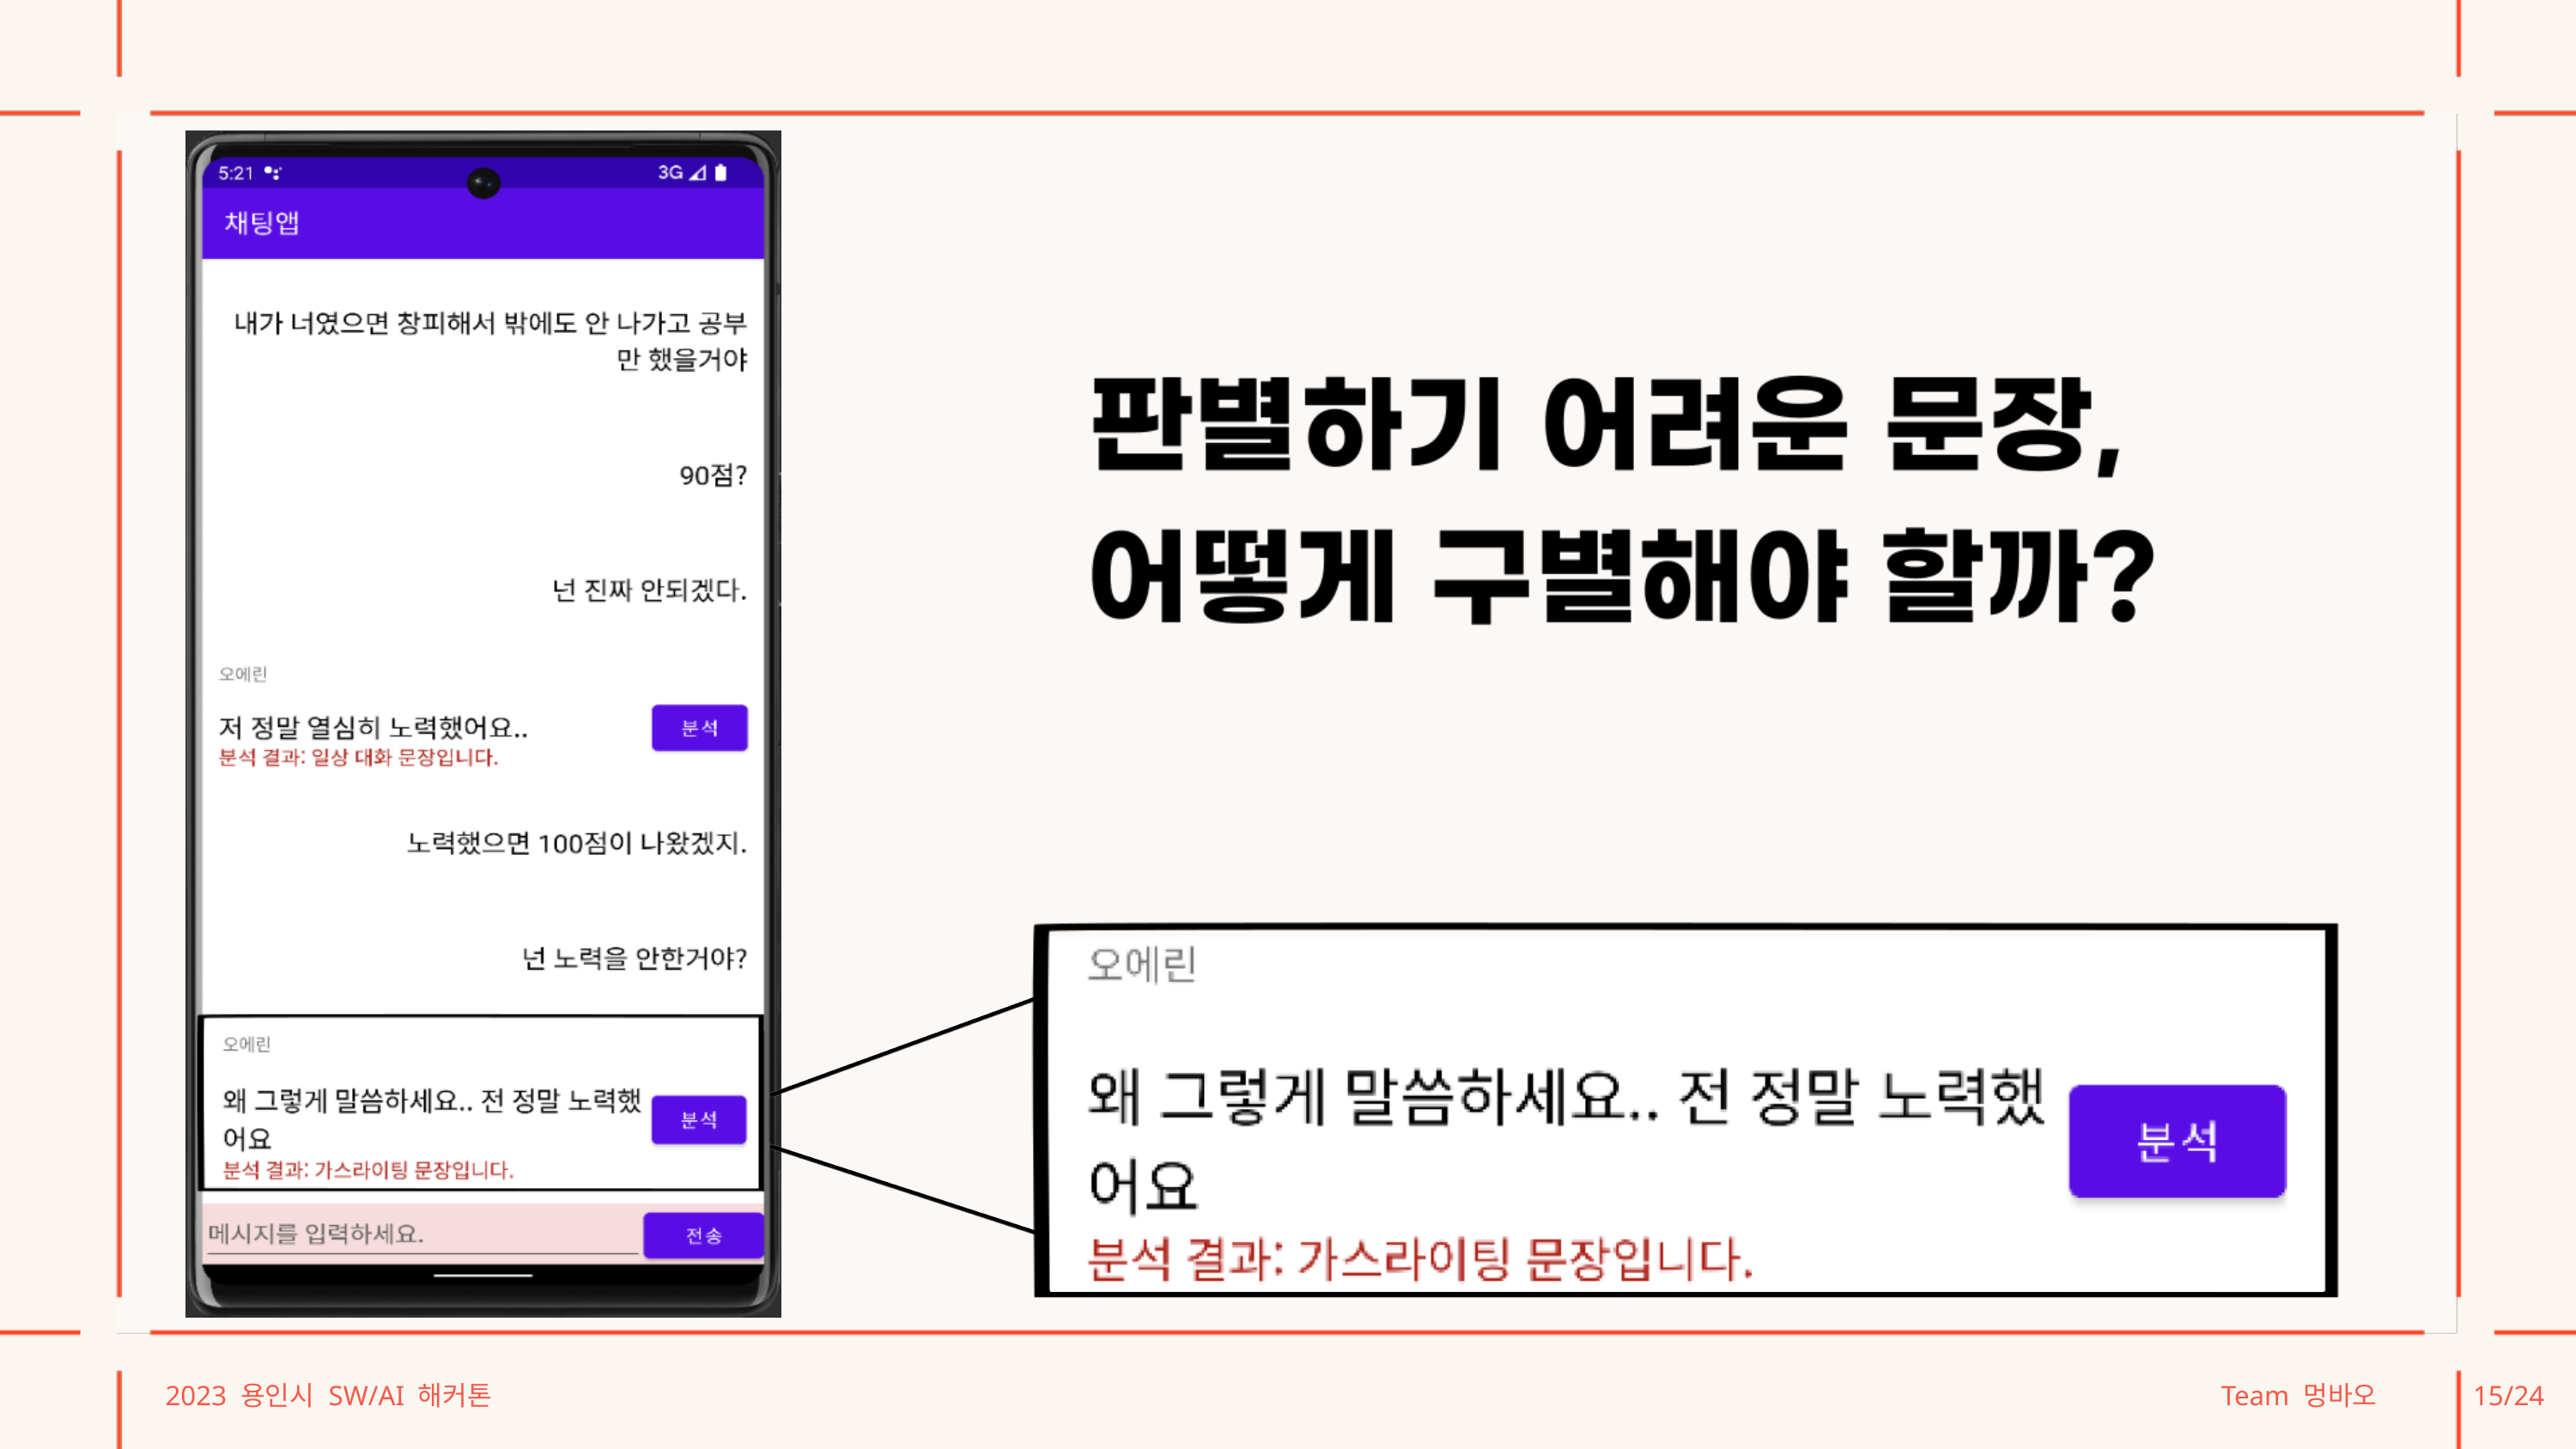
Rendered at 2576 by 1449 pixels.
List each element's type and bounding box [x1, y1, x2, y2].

text_box [185, 130, 781, 1007]
text_box [185, 1205, 781, 1318]
text_box [150, 1008, 817, 1197]
text_box [925, 909, 2459, 1308]
text_box [0, 0, 2576, 1449]
text_box [1050, 936, 2324, 1292]
text_box [761, 1044, 920, 1050]
text_box [762, 1186, 920, 1192]
picture [506, 296, 2538, 754]
